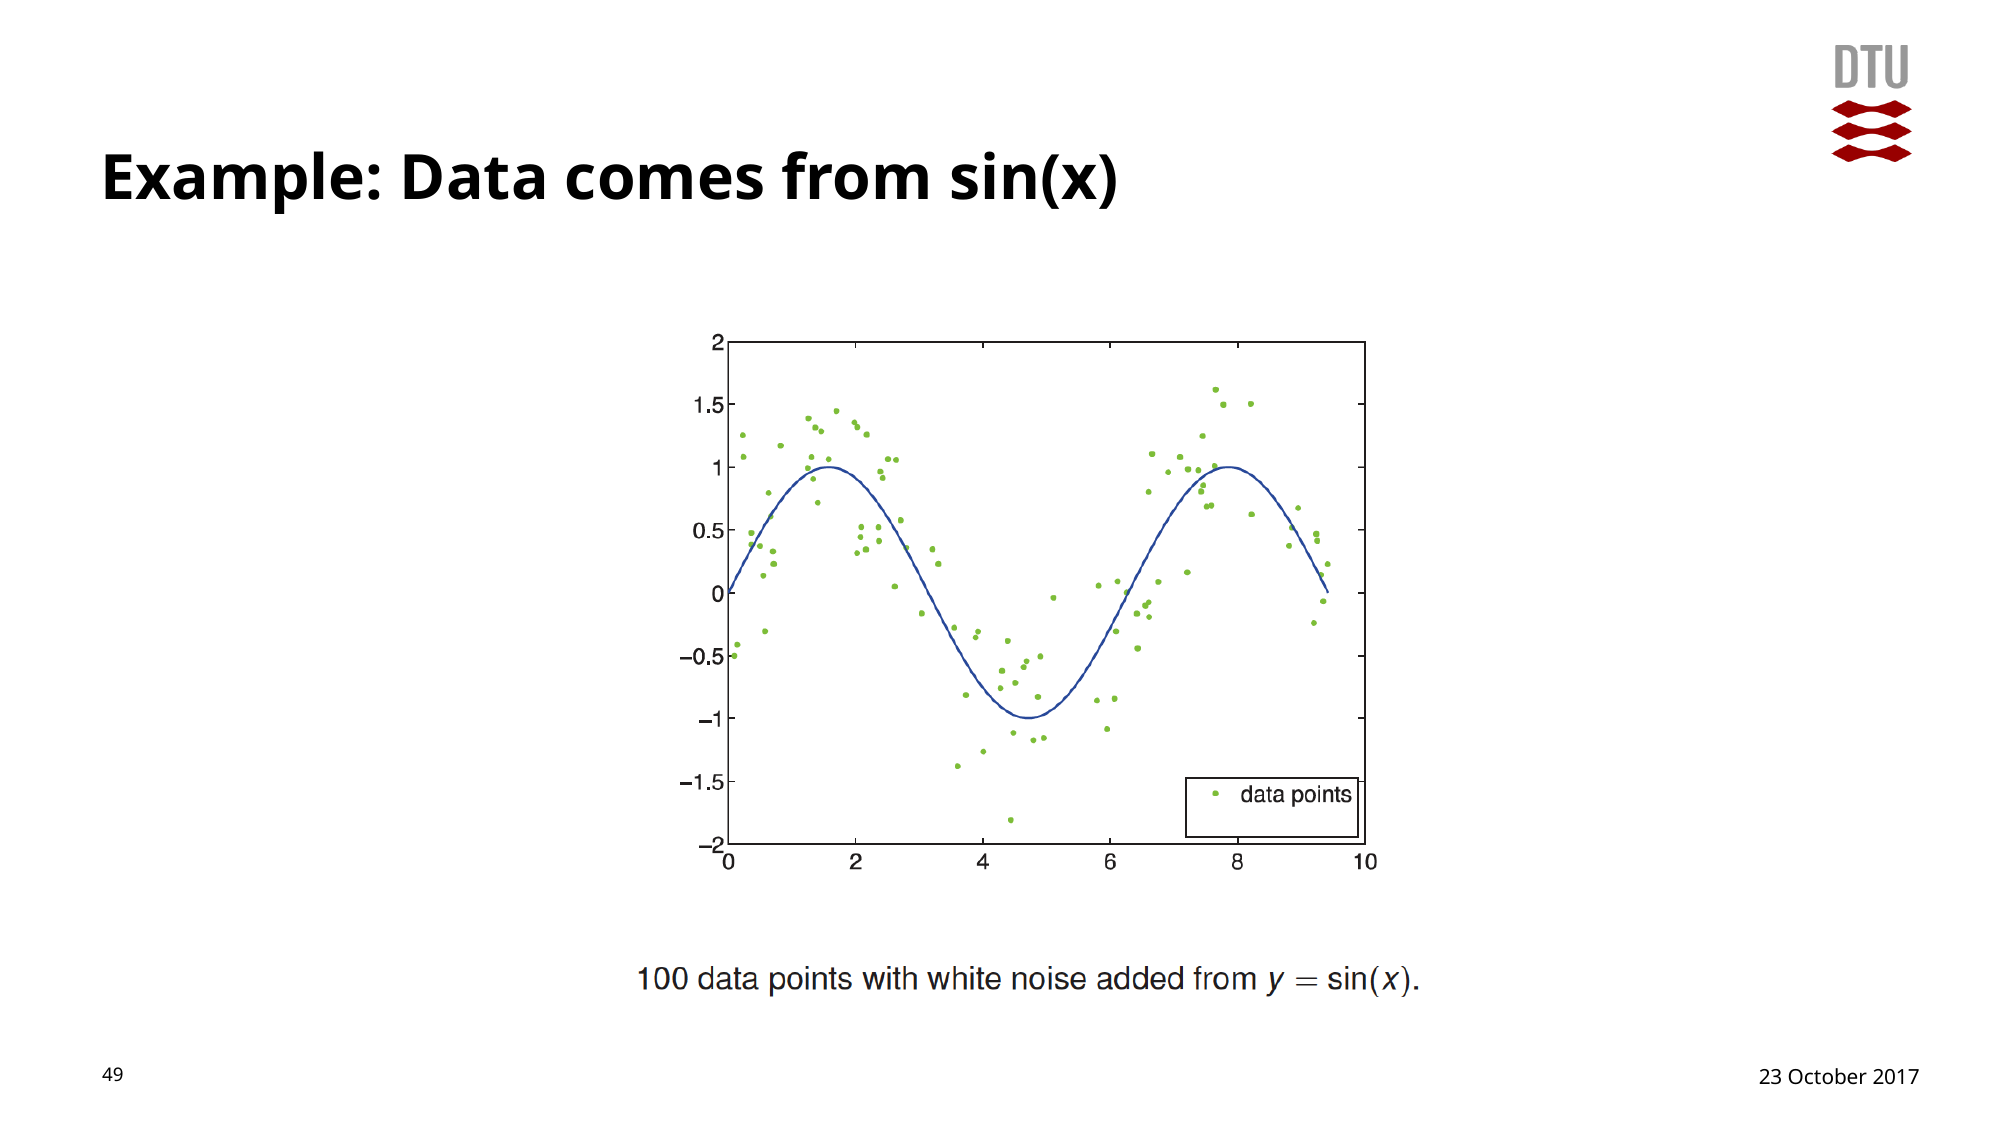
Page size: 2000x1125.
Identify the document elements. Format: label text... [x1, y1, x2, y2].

title Example: Data comes from sin(x) [100, 24, 1834, 212]
picture [1834, 45, 1912, 162]
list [513, 326, 1498, 1025]
slide_number 49 [102, 1062, 201, 1113]
